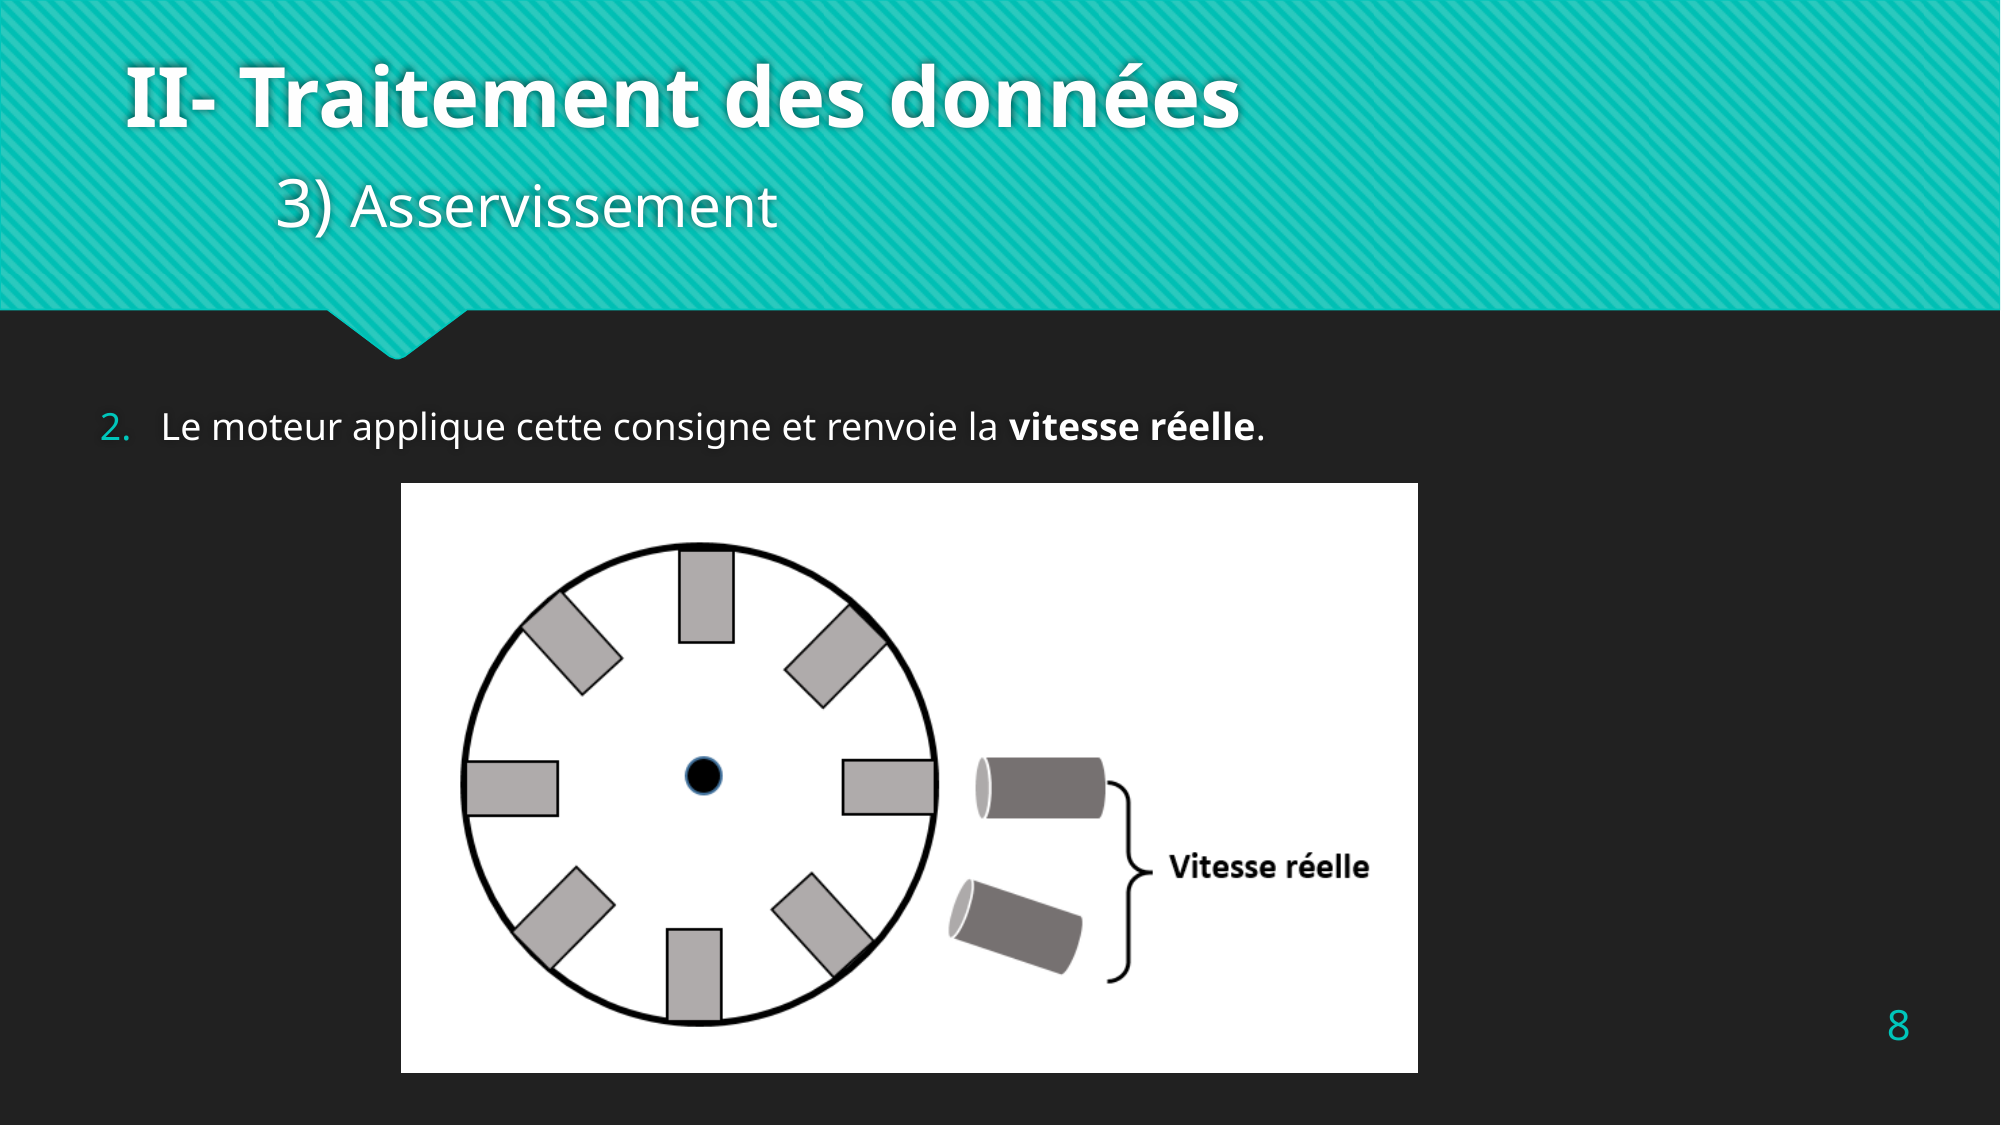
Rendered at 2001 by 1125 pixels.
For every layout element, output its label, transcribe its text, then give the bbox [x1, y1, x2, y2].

list 2. Le moteur applique cette consigne et renvoie la vitesse réelle. [84, 332, 1612, 779]
slide_number 8 [1751, 970, 1926, 1051]
picture [400, 483, 1419, 1074]
title II- Traitement des données 3) Asservissement [110, 92, 1845, 252]
